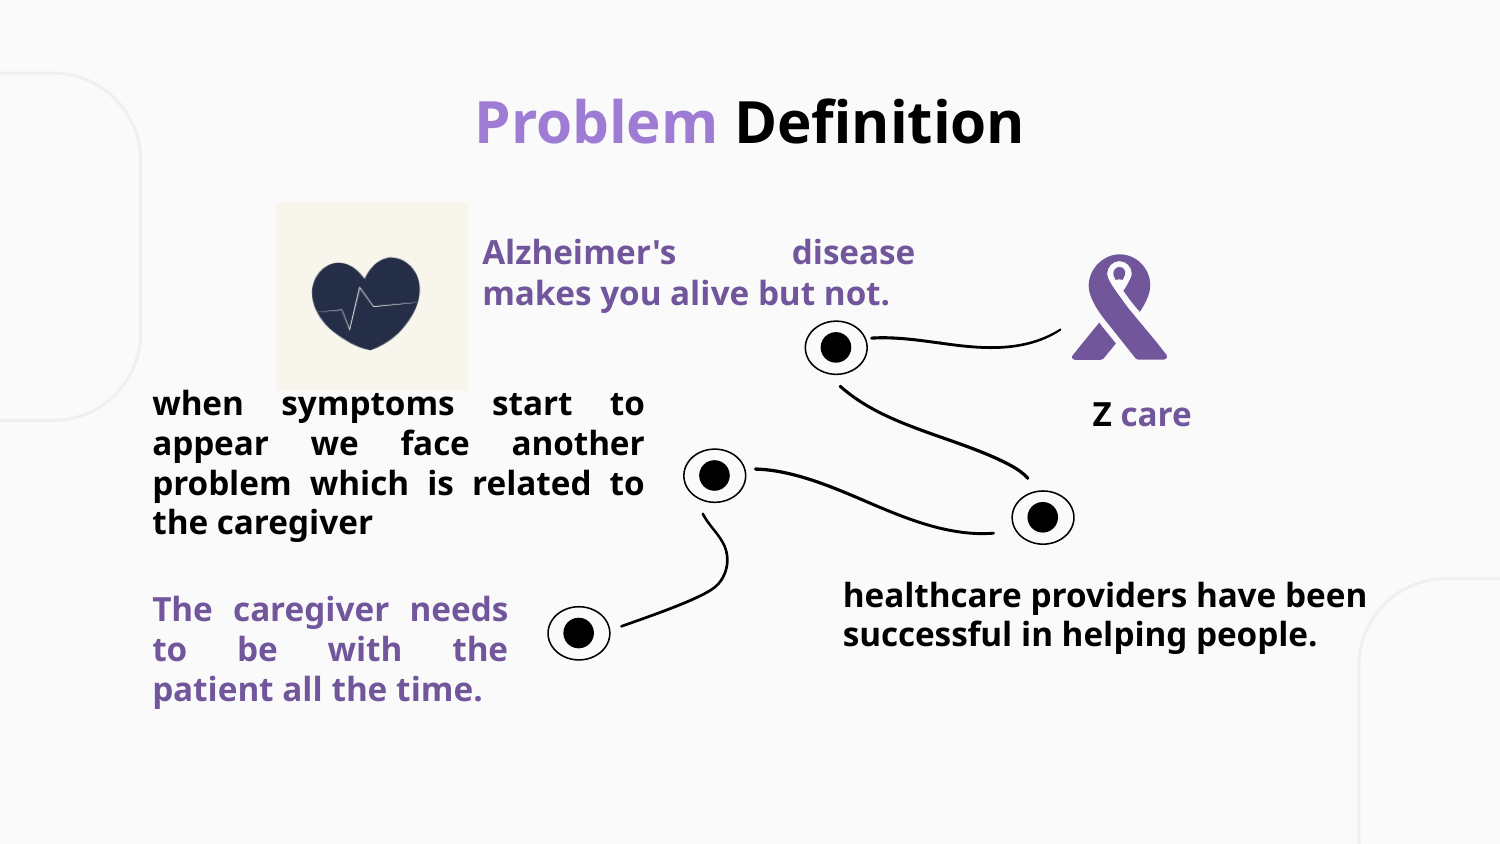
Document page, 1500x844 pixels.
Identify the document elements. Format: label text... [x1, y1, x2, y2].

text_box The caregiver needs to be with the patient all the time. [137, 633, 524, 704]
text_box [1027, 501, 1059, 533]
text_box [699, 460, 730, 491]
text_box Alzheimer's disease makes you alive but not. [473, 236, 931, 307]
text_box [1071, 254, 1168, 360]
text_box [1012, 490, 1074, 545]
text_box healthcare providers have been successful in helping people. [827, 523, 1425, 704]
title Problem Definition [118, 72, 1382, 167]
text_box [870, 328, 1062, 350]
text_box [620, 512, 729, 628]
text_box when symptoms start to appear we face another problem which is related to the caregiver [137, 426, 661, 497]
text_box [805, 321, 868, 375]
text_box Z care [1048, 356, 1207, 470]
text_box [548, 606, 610, 660]
text_box [820, 332, 852, 363]
text_box [838, 384, 1030, 480]
picture [276, 202, 469, 391]
text_box [683, 449, 746, 503]
text_box [563, 617, 594, 649]
text_box [753, 467, 927, 523]
